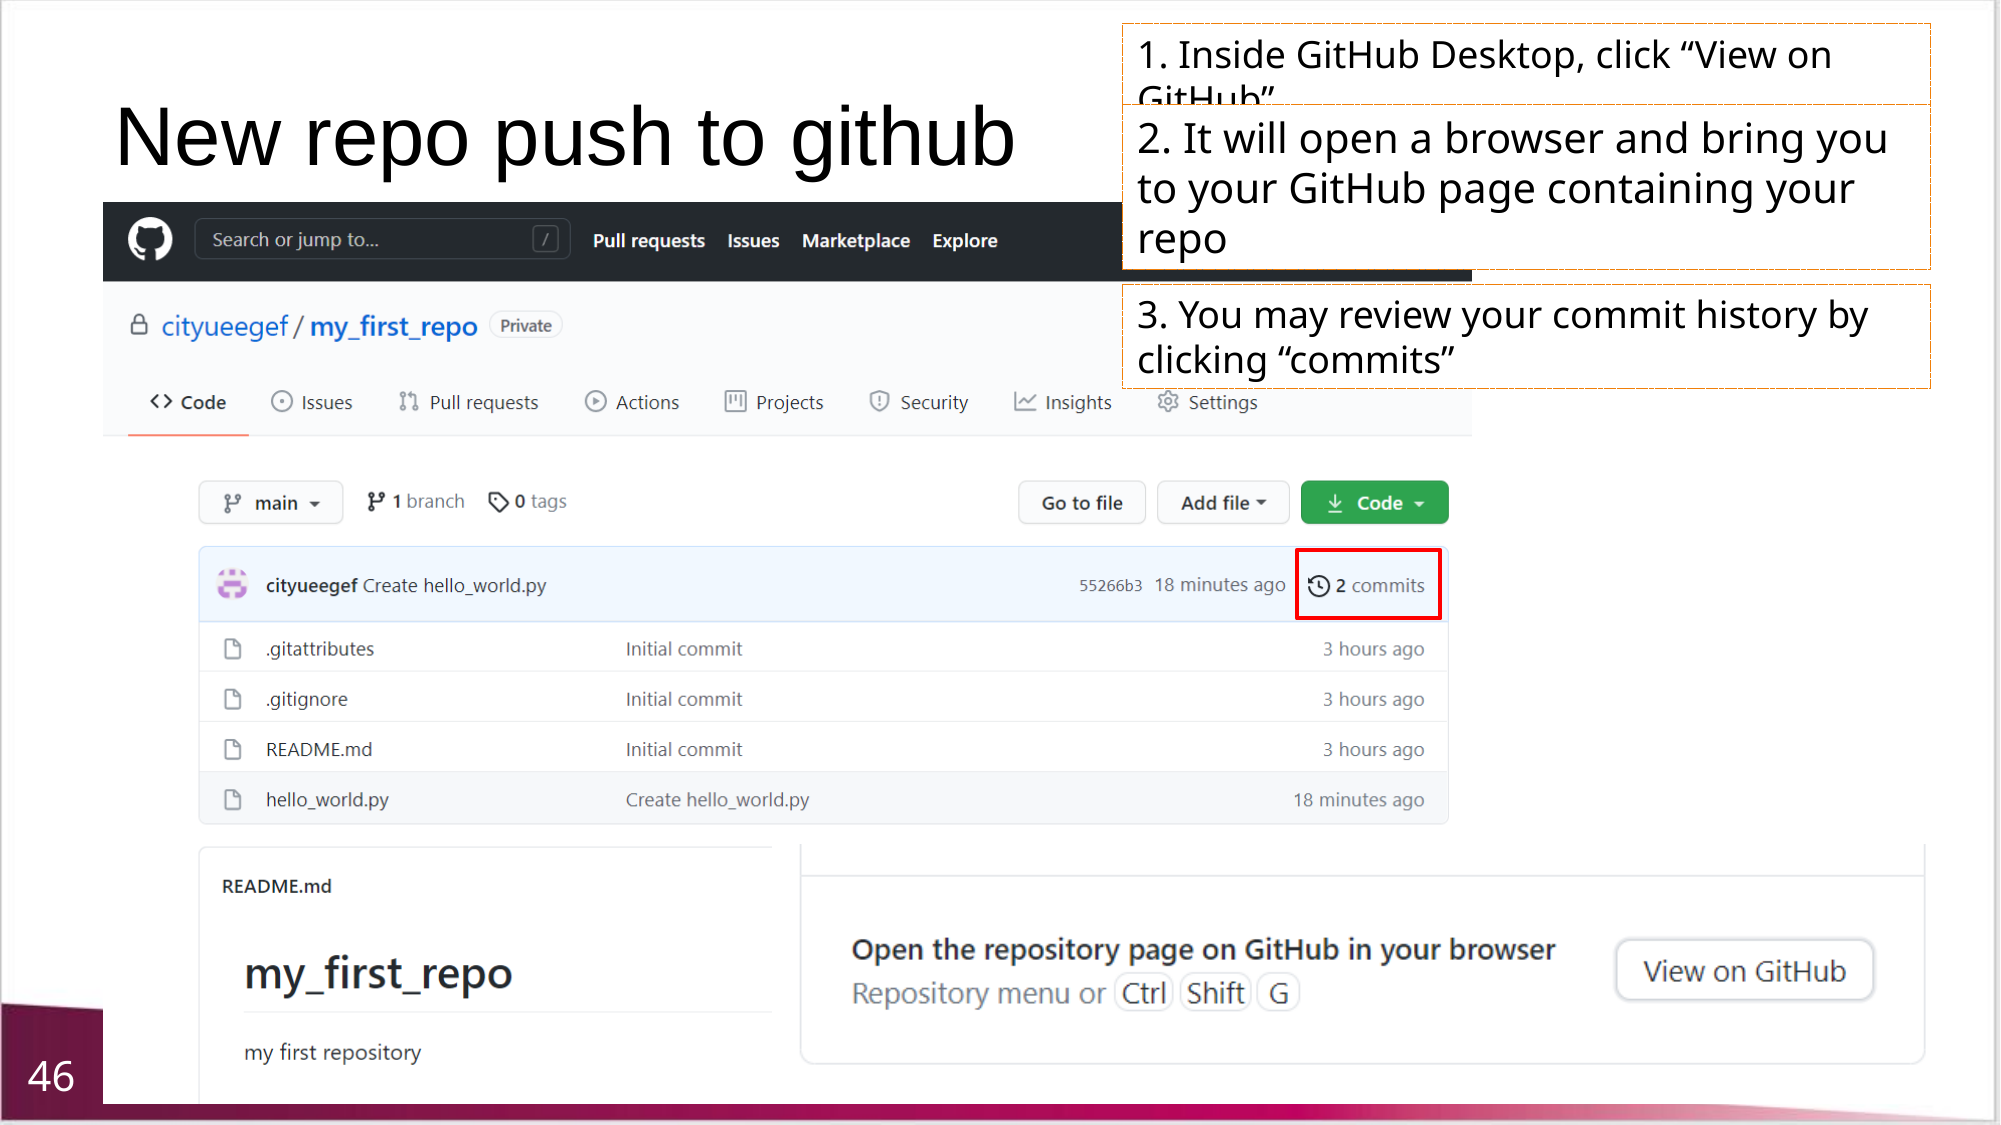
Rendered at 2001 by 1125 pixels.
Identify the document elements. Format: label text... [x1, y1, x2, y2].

title New repo push to github [99, 75, 1122, 205]
text_box 1. Inside GitHub Desktop, click “View on GitHub” [1122, 23, 1931, 104]
picture [0, 0, 2001, 1125]
text_box 3. You may review your commit history by clicking “commits” [1478, 284, 1931, 389]
text_box 46 [12, 1042, 98, 1103]
text_box 2. It will open a browser and bring you to your GitHub page containing your repo [1122, 104, 1931, 270]
